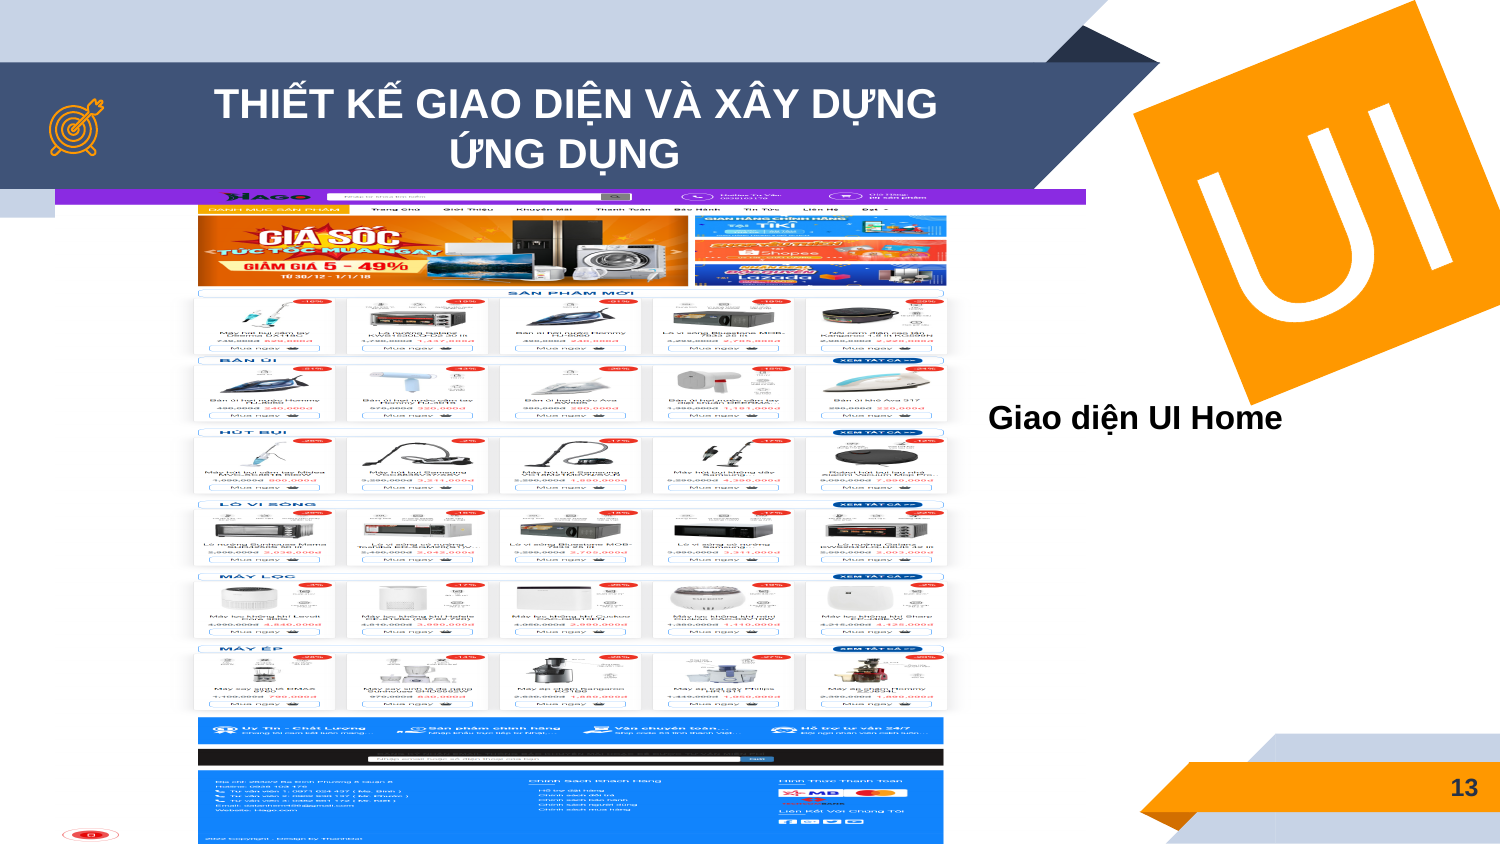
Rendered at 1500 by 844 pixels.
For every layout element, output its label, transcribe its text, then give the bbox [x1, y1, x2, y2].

slide_number 13 [1249, 760, 1494, 813]
picture [55, 188, 1086, 844]
text_box Giao diện UI Home [1090, 389, 1333, 444]
text_box UI [1133, 0, 1500, 389]
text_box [49, 99, 104, 156]
title THIẾT KẾ GIAO DIỆN VÀ XÂY DỰNG ỨNG DỤNG [133, 64, 997, 187]
